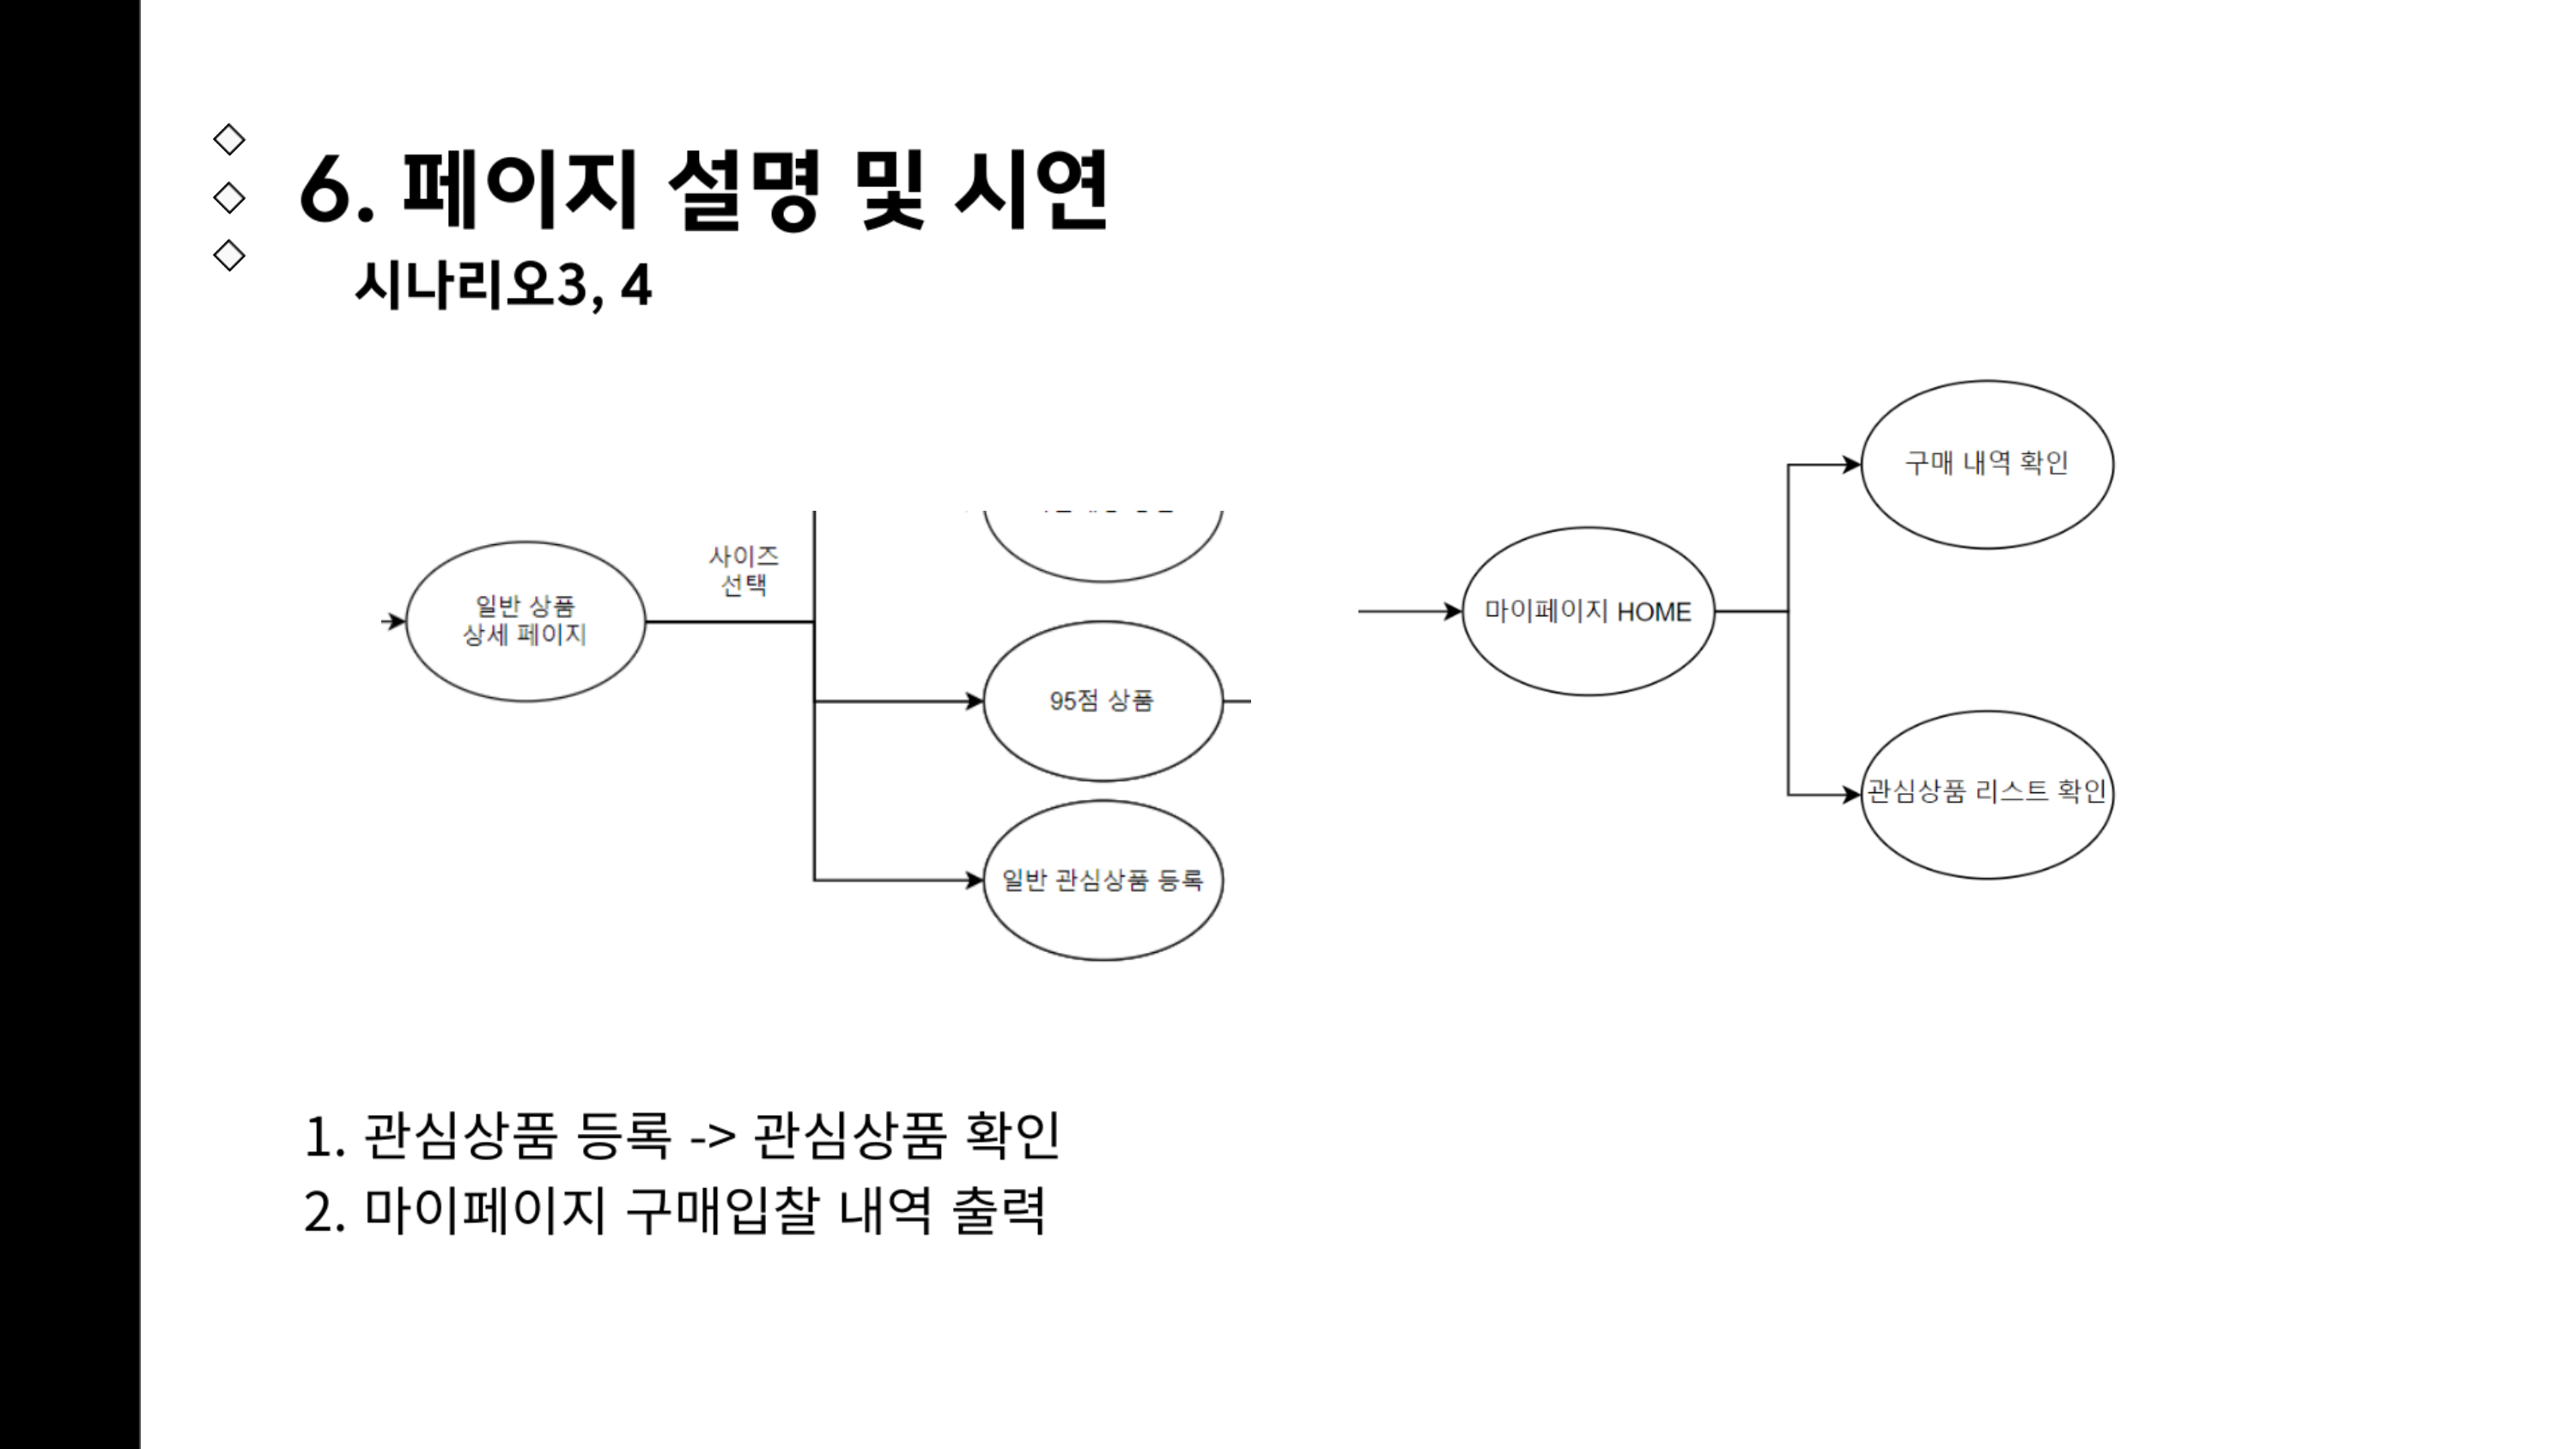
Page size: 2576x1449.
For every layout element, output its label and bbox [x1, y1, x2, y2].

text_box [217, 242, 242, 268]
text_box [381, 511, 1251, 995]
text_box [217, 185, 242, 209]
text_box [1358, 345, 2229, 945]
text_box [217, 126, 242, 152]
picture [226, 209, 234, 214]
text_box [0, 0, 142, 1449]
picture [285, 116, 1154, 359]
picture [295, 1090, 1084, 1262]
